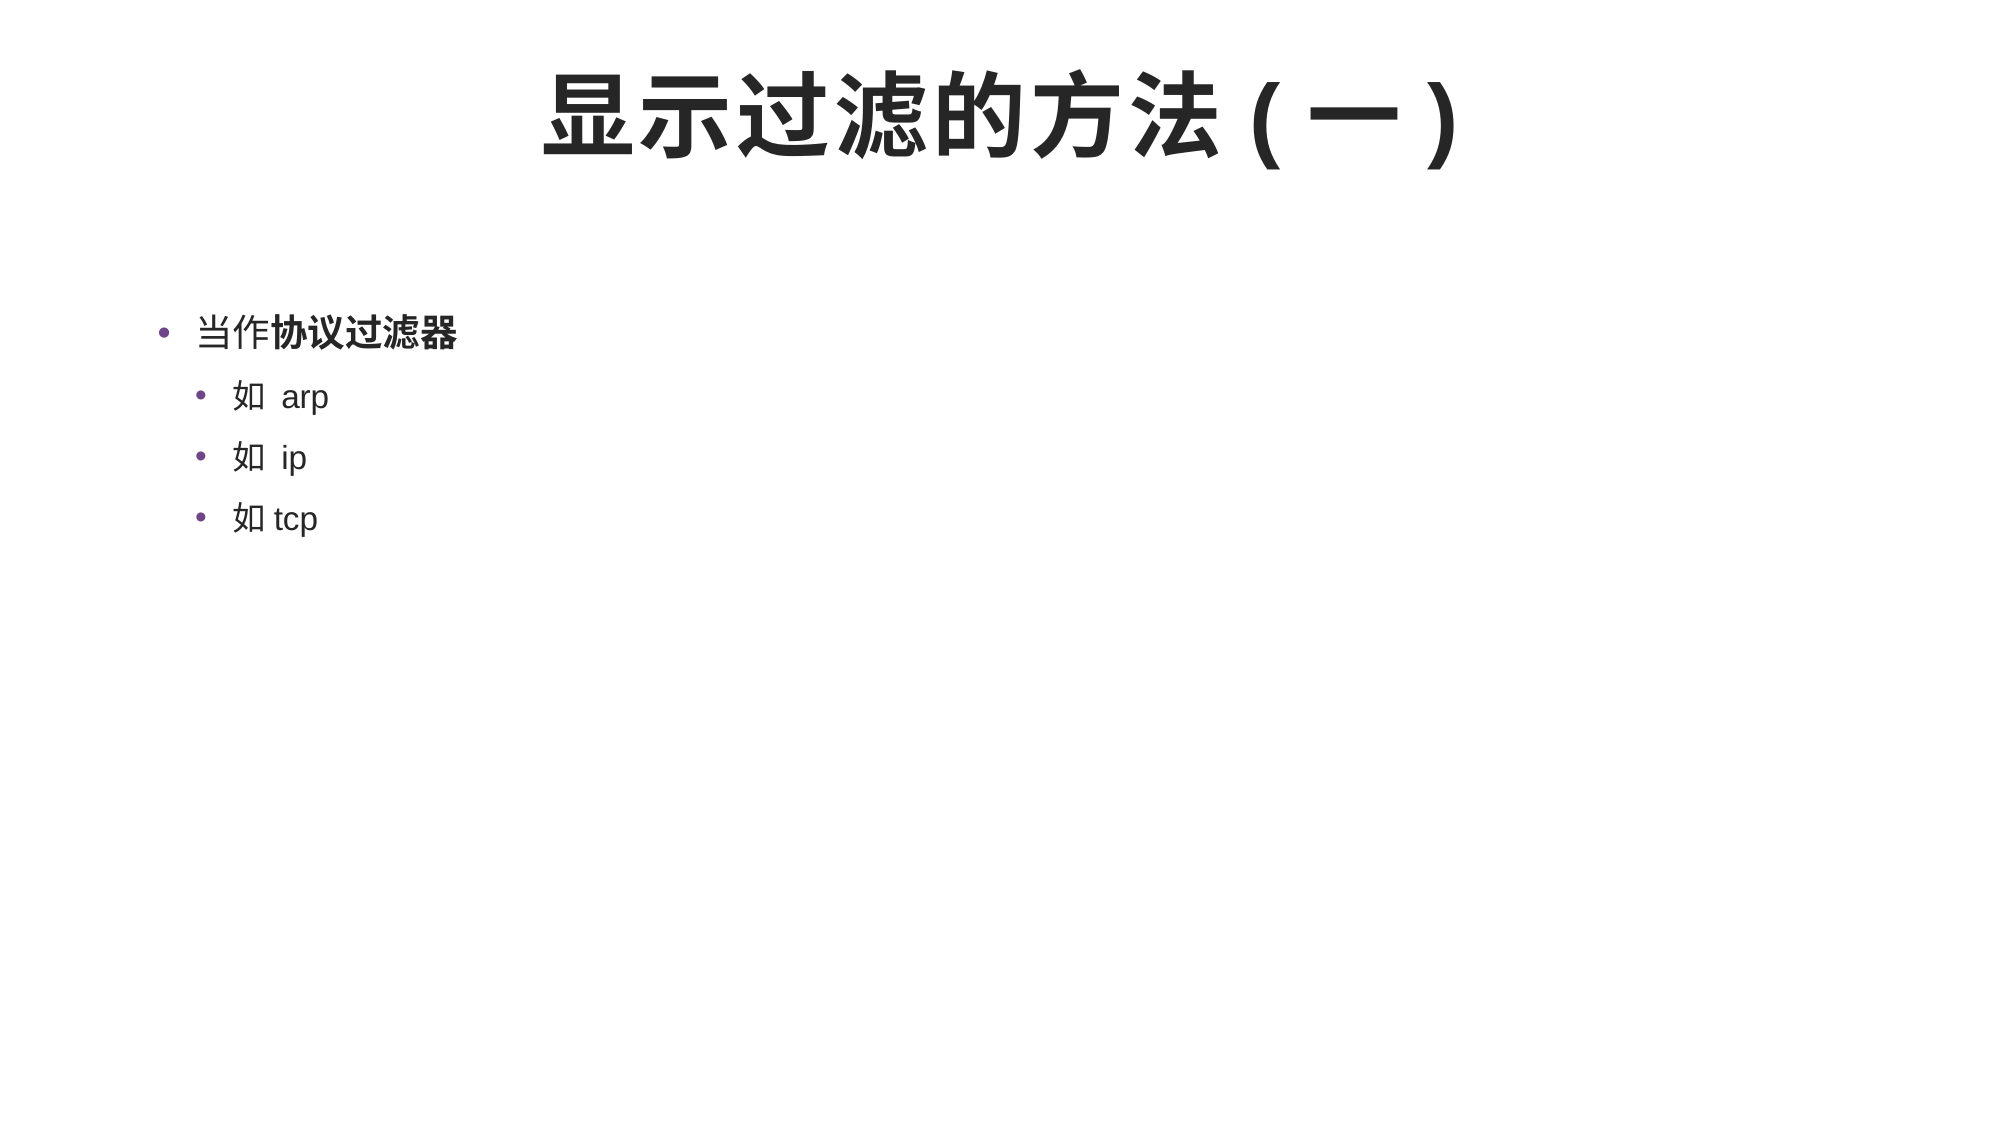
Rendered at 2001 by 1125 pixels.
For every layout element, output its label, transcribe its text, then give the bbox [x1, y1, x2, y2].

title 显示过滤的方法(一) [137, 59, 1863, 278]
list 当作协议过滤器 如 arp 如 ip 如tcp [137, 299, 1851, 500]
